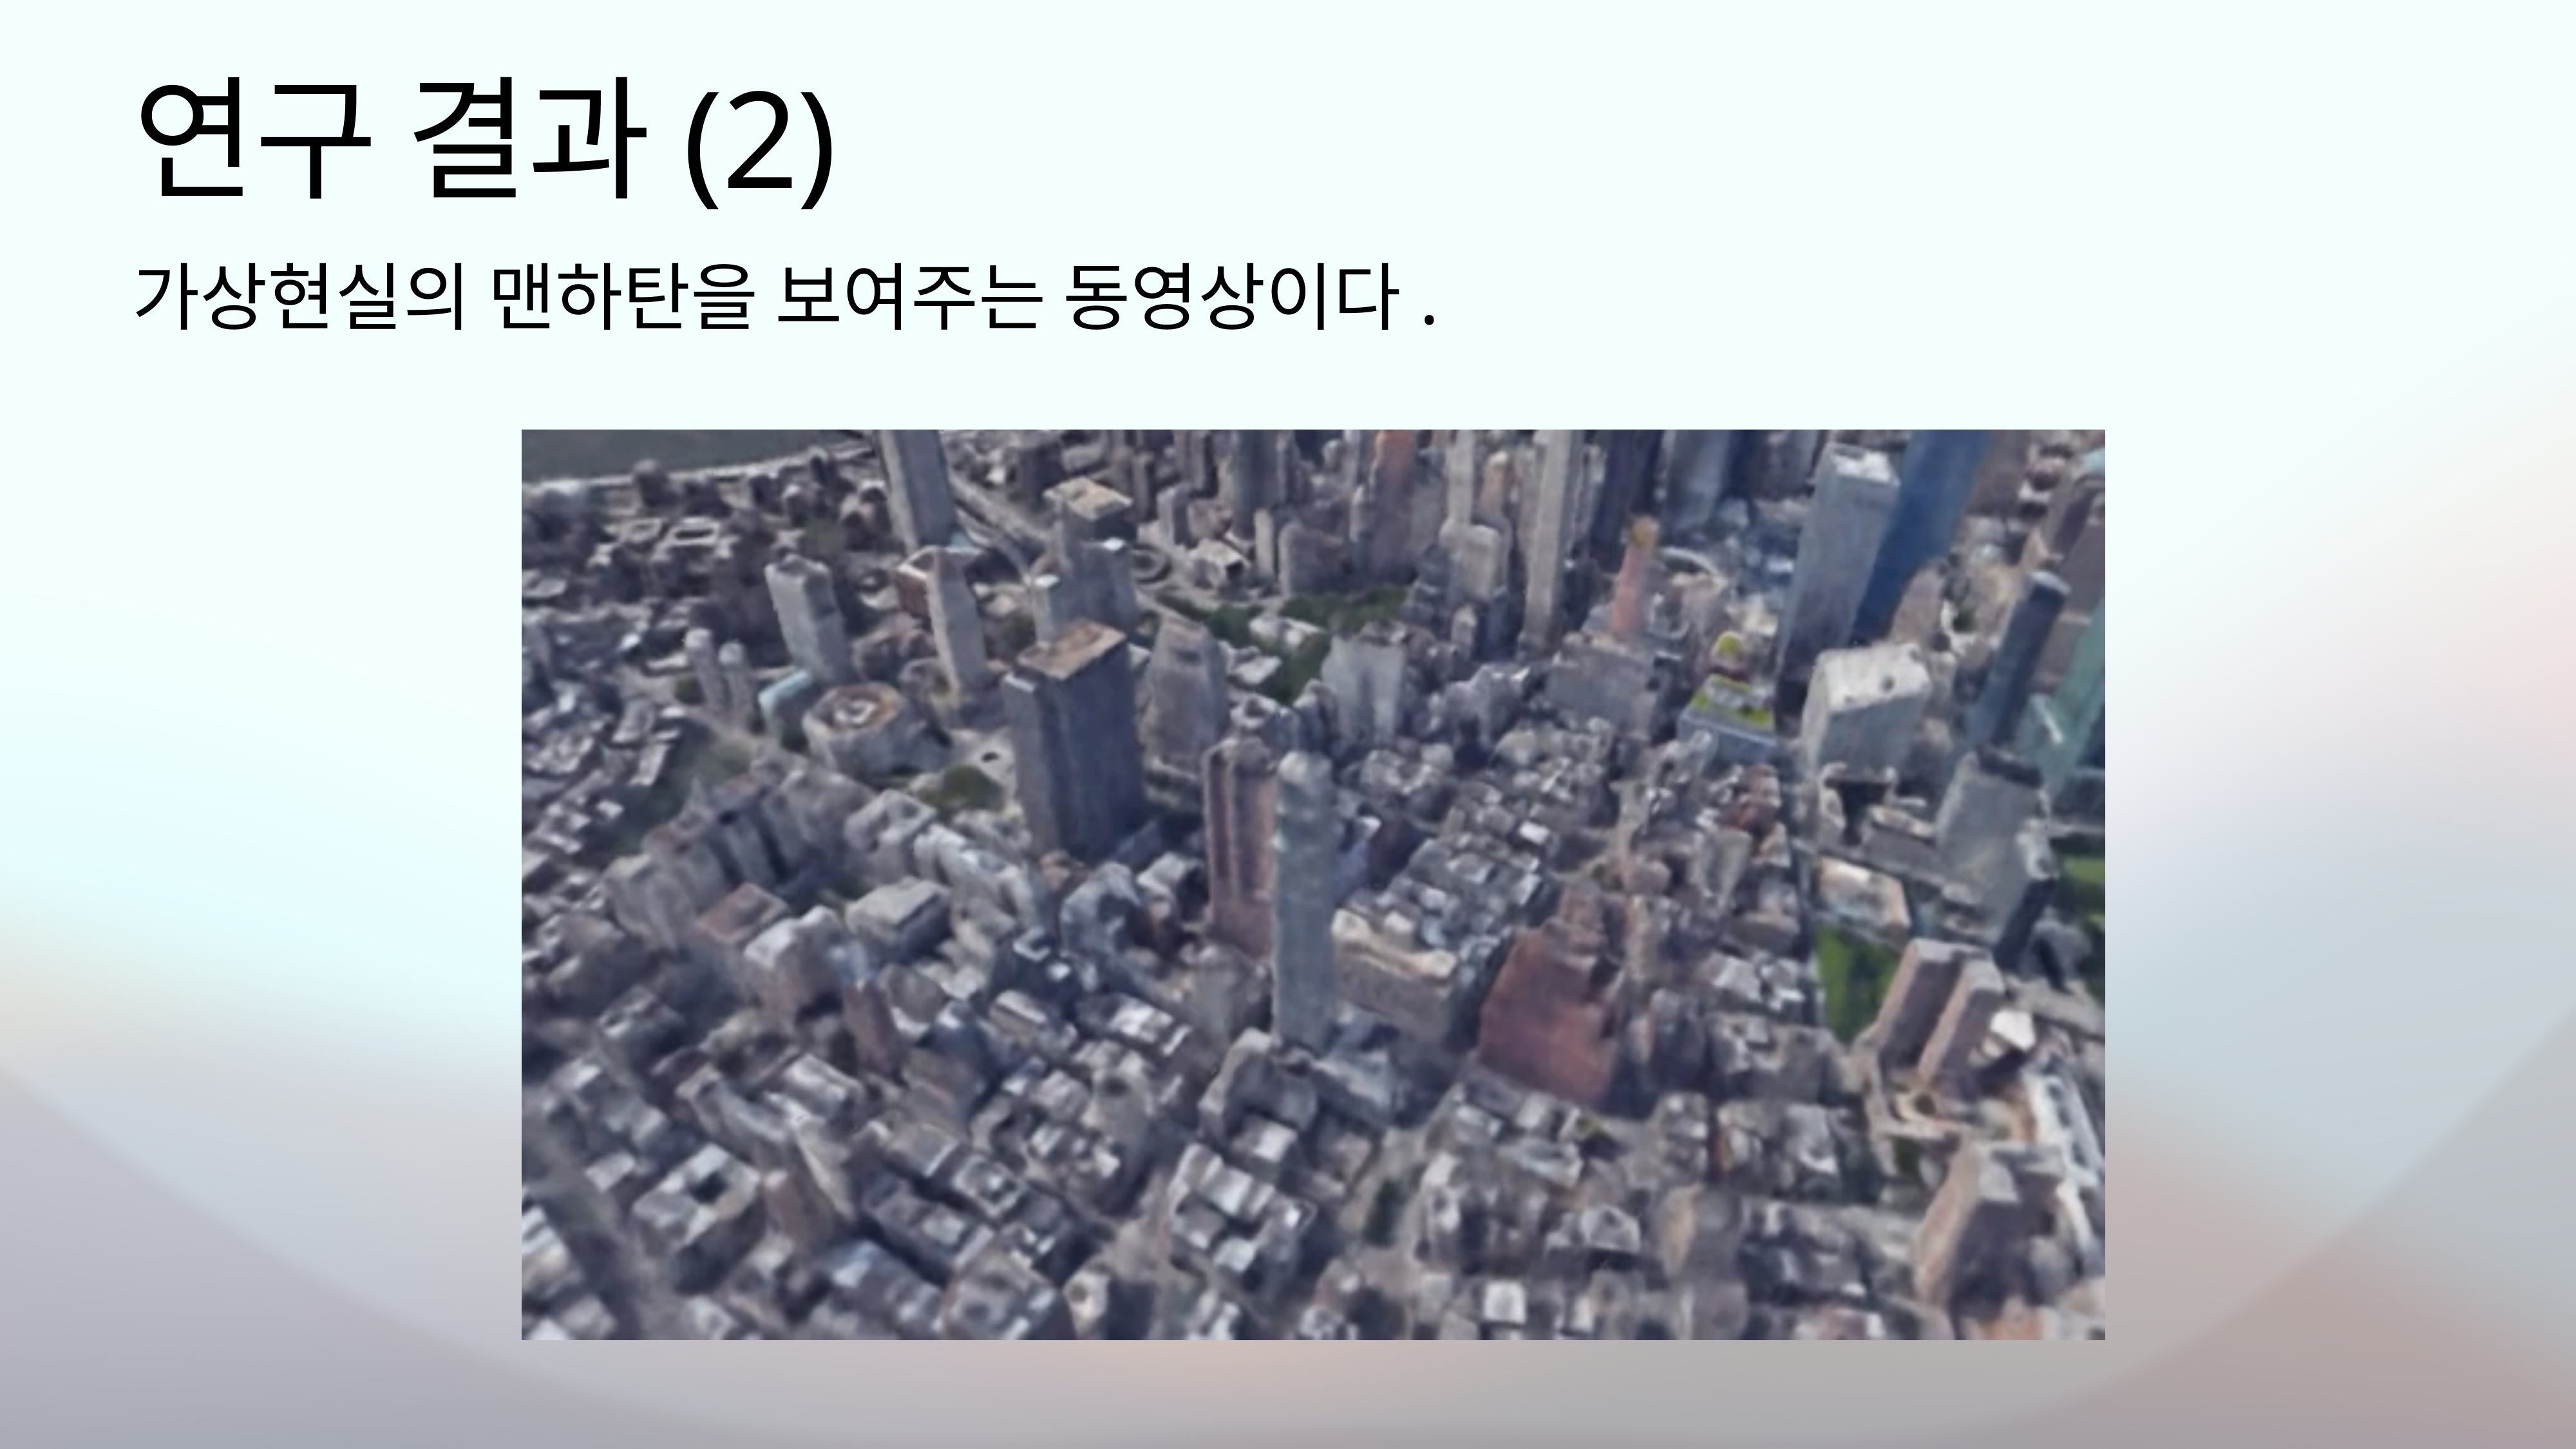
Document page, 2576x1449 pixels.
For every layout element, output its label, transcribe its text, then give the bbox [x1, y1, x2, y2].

list 가상현실의 맨하탄을 보여주는 동영상이다. [127, 246, 2449, 352]
title 연구 결과(2) [127, 66, 2449, 246]
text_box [521, 429, 2106, 1341]
picture [0, 0, 2576, 1449]
